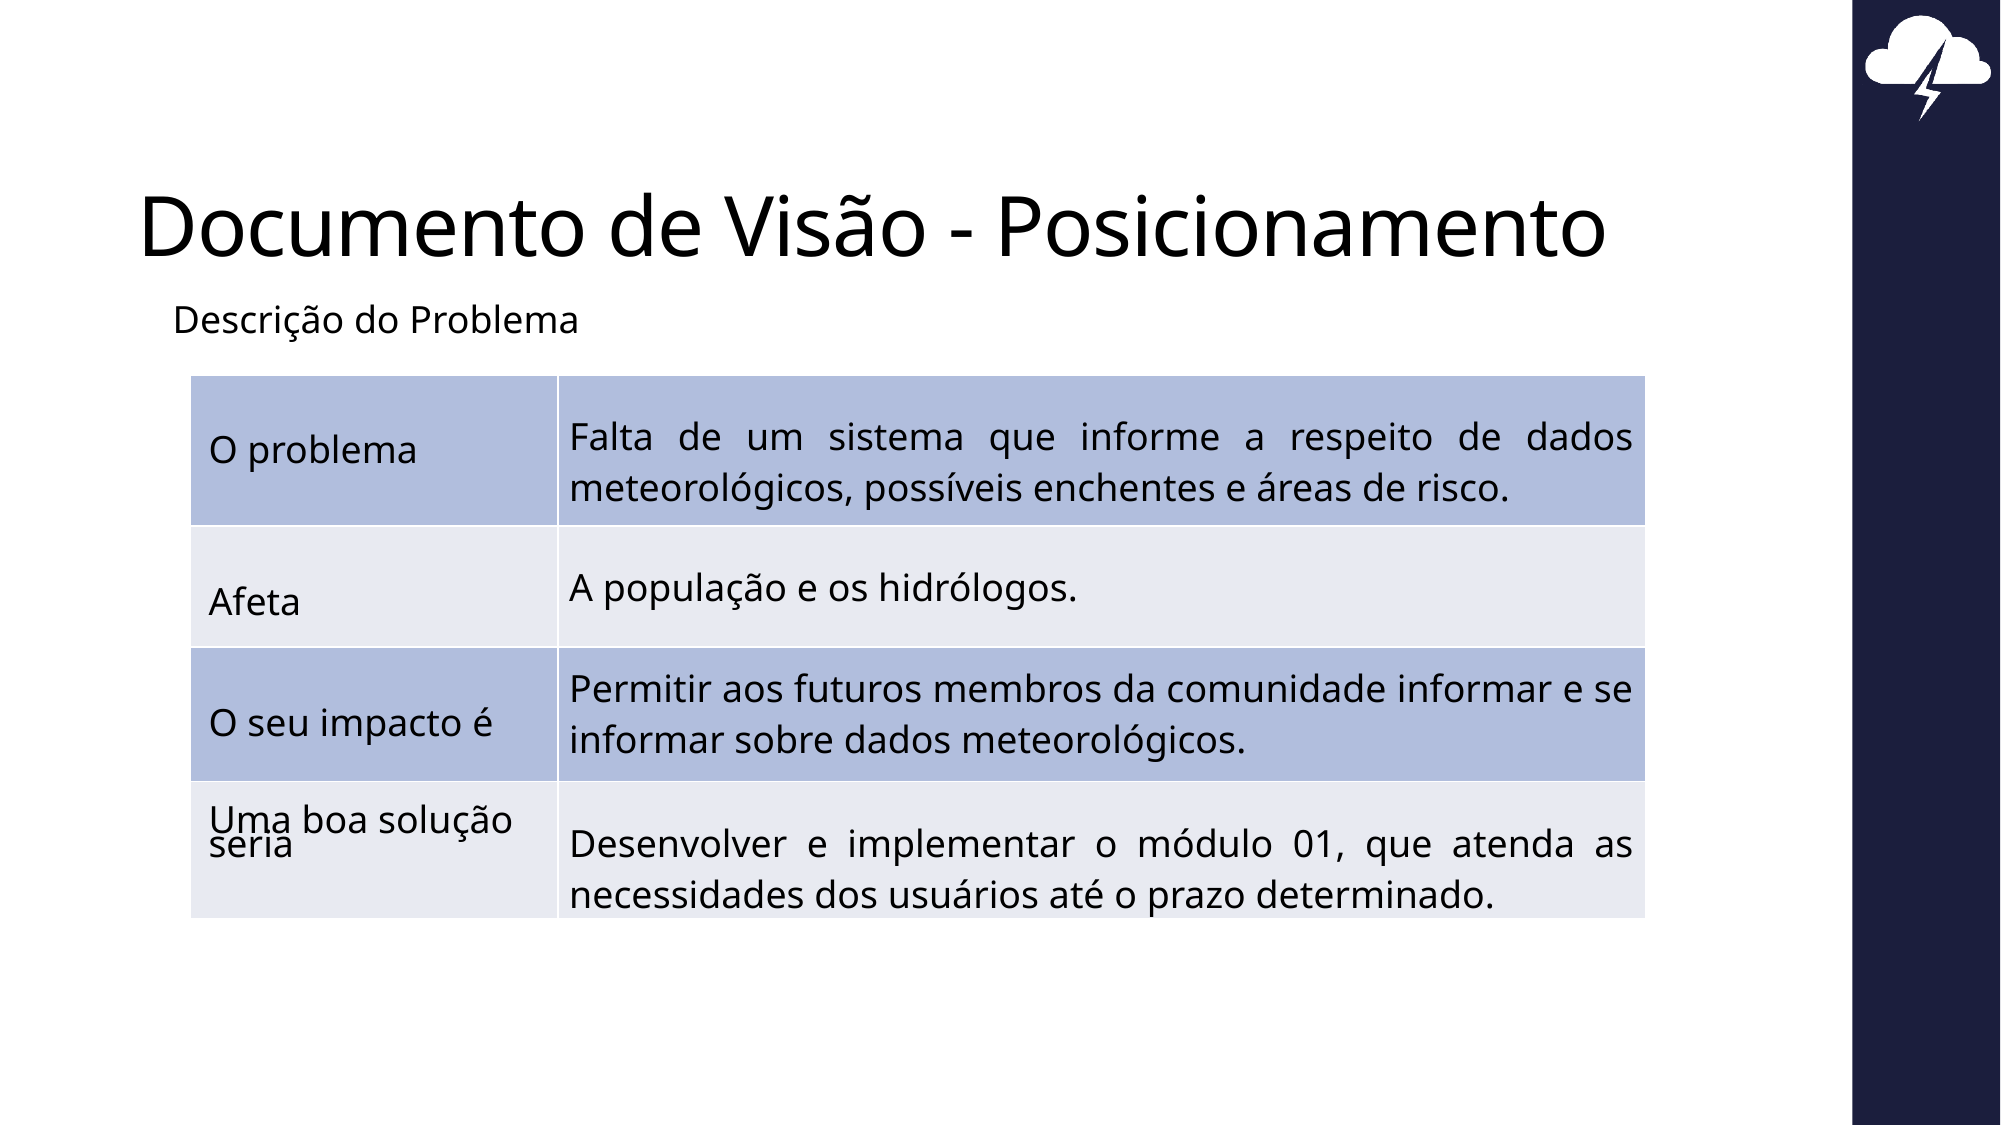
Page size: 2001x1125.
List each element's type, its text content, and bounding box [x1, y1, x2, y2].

table_header O problema [191, 392, 557, 525]
picture [1861, 11, 1993, 126]
table_cell A população e os hidrólogos. [559, 527, 1645, 646]
table_header Falta de um sistema que informe a respeito de dados meteorológicos, possíveis enchentes e áreas de risco. [559, 376, 1645, 525]
table_cell Uma boa solução seria [191, 782, 557, 918]
table_cell Afeta [191, 527, 557, 646]
text_box Descrição do Problema [22, 283, 595, 392]
table_cell Desenvolver e implementar o módulo 01, que atenda as necessidades dos usuários até o prazo determinado. [559, 782, 1645, 918]
title Documento de Visão - Posicionamento [122, 65, 1713, 283]
table_cell O seu impacto é [191, 648, 557, 781]
table_cell Permitir aos futuros membros da comunidade informar e se informar sobre dados meteorológicos. [559, 648, 1645, 781]
